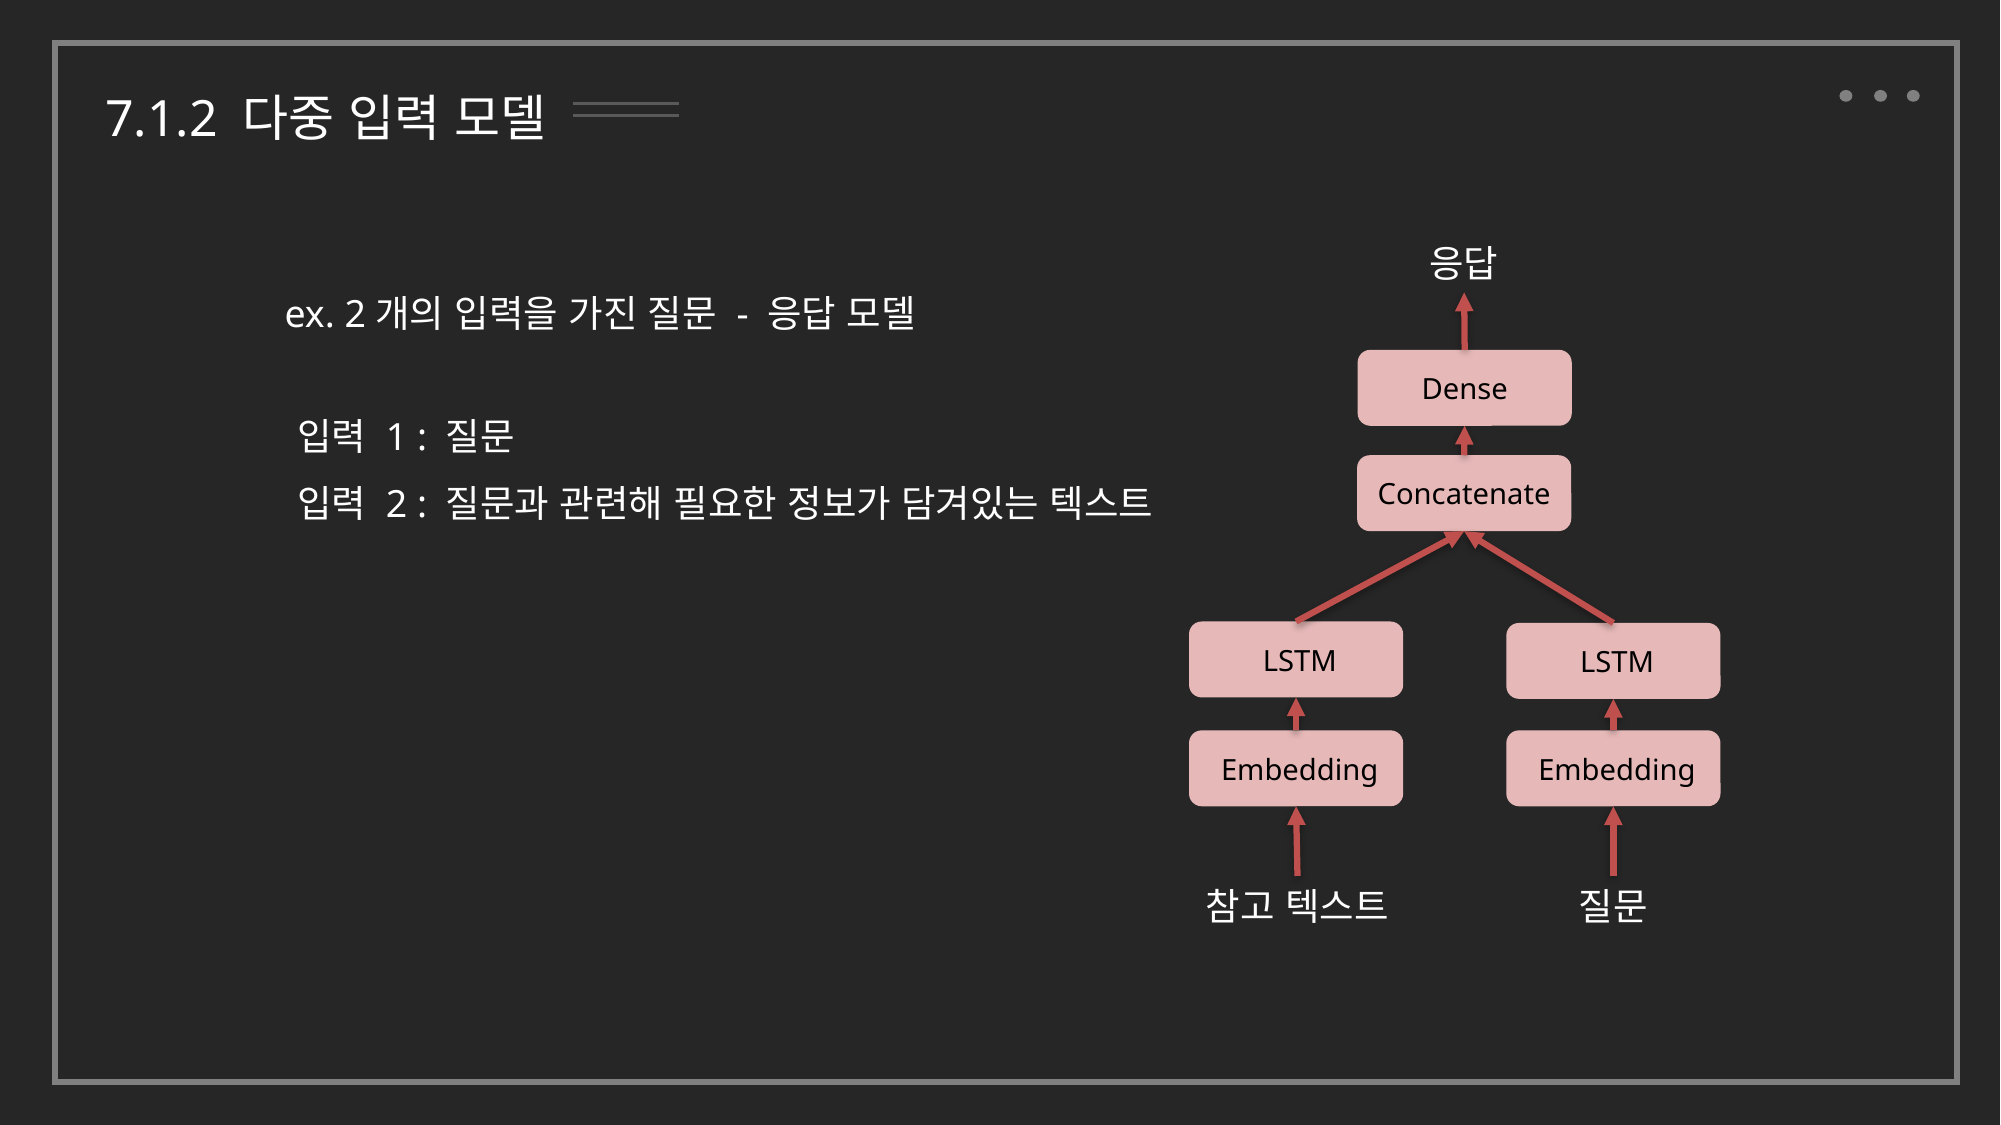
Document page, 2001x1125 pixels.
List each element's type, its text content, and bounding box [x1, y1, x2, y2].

text_box Embedding [1186, 728, 1406, 809]
text_box 입력 1 : 질문 입력 2 : 질문과 관련해 필요한 정보가 담겨있는 텍스트 [282, 383, 1169, 533]
text_box [53, 41, 1959, 1084]
text_box 7.1.2 다중 입력 모델 [90, 48, 574, 154]
text_box 질문 [1564, 875, 1663, 936]
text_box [1463, 530, 1614, 624]
text_box Embedding [1504, 728, 1723, 809]
text_box Concatenate [1354, 453, 1574, 529]
text_box LSTM [1186, 619, 1406, 700]
text_box 응답 [1414, 232, 1514, 293]
text_box Dense [1355, 347, 1574, 428]
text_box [1295, 530, 1462, 622]
text_box ex. 2개의 입력을 가진 질문 - 응답 모델 [269, 282, 931, 342]
text_box [1292, 875, 1300, 880]
text_box 참고 텍스트 [1191, 875, 1404, 936]
text_box LSTM [1504, 620, 1723, 701]
